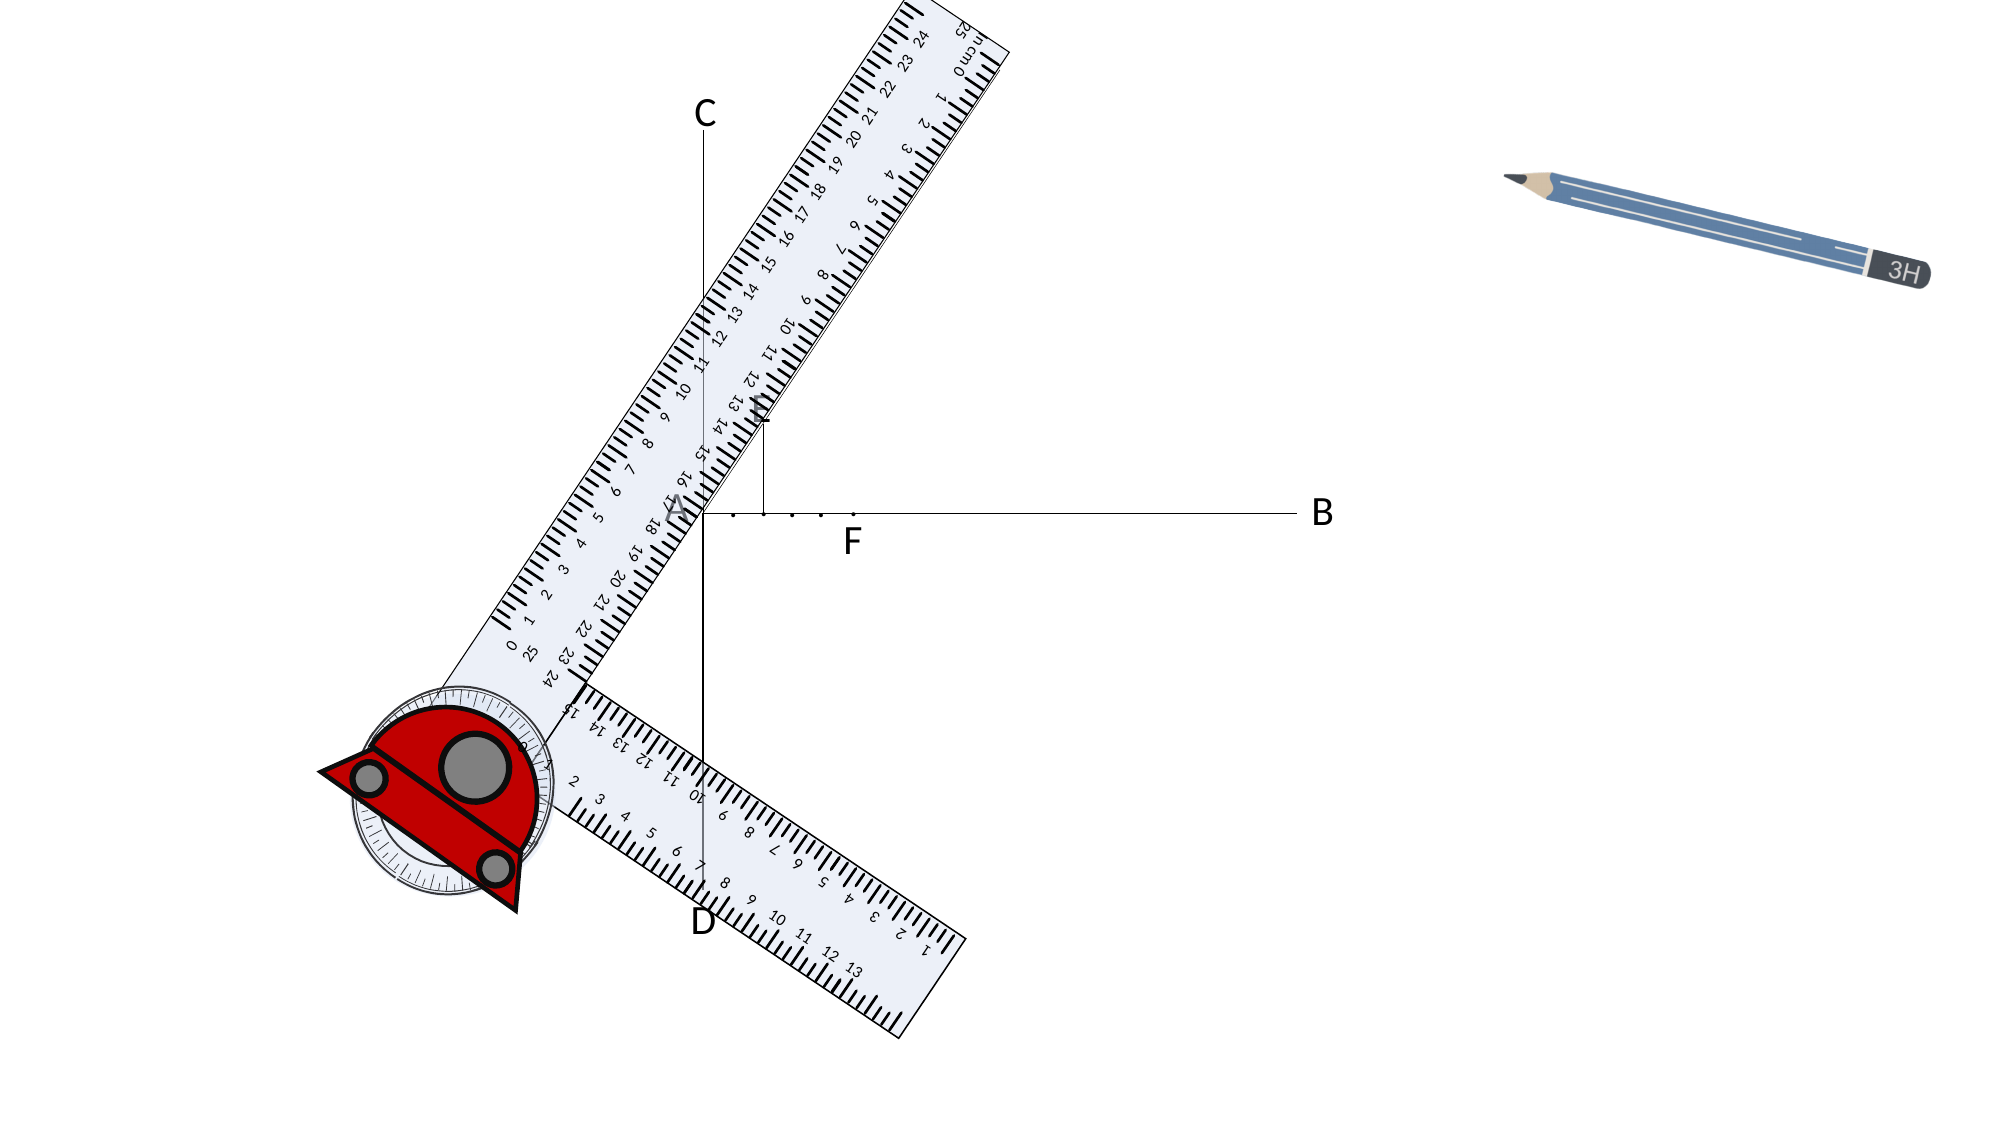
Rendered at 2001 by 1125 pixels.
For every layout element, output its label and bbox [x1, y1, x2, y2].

text_box [263, 69, 1346, 951]
picture [1497, 161, 1937, 291]
